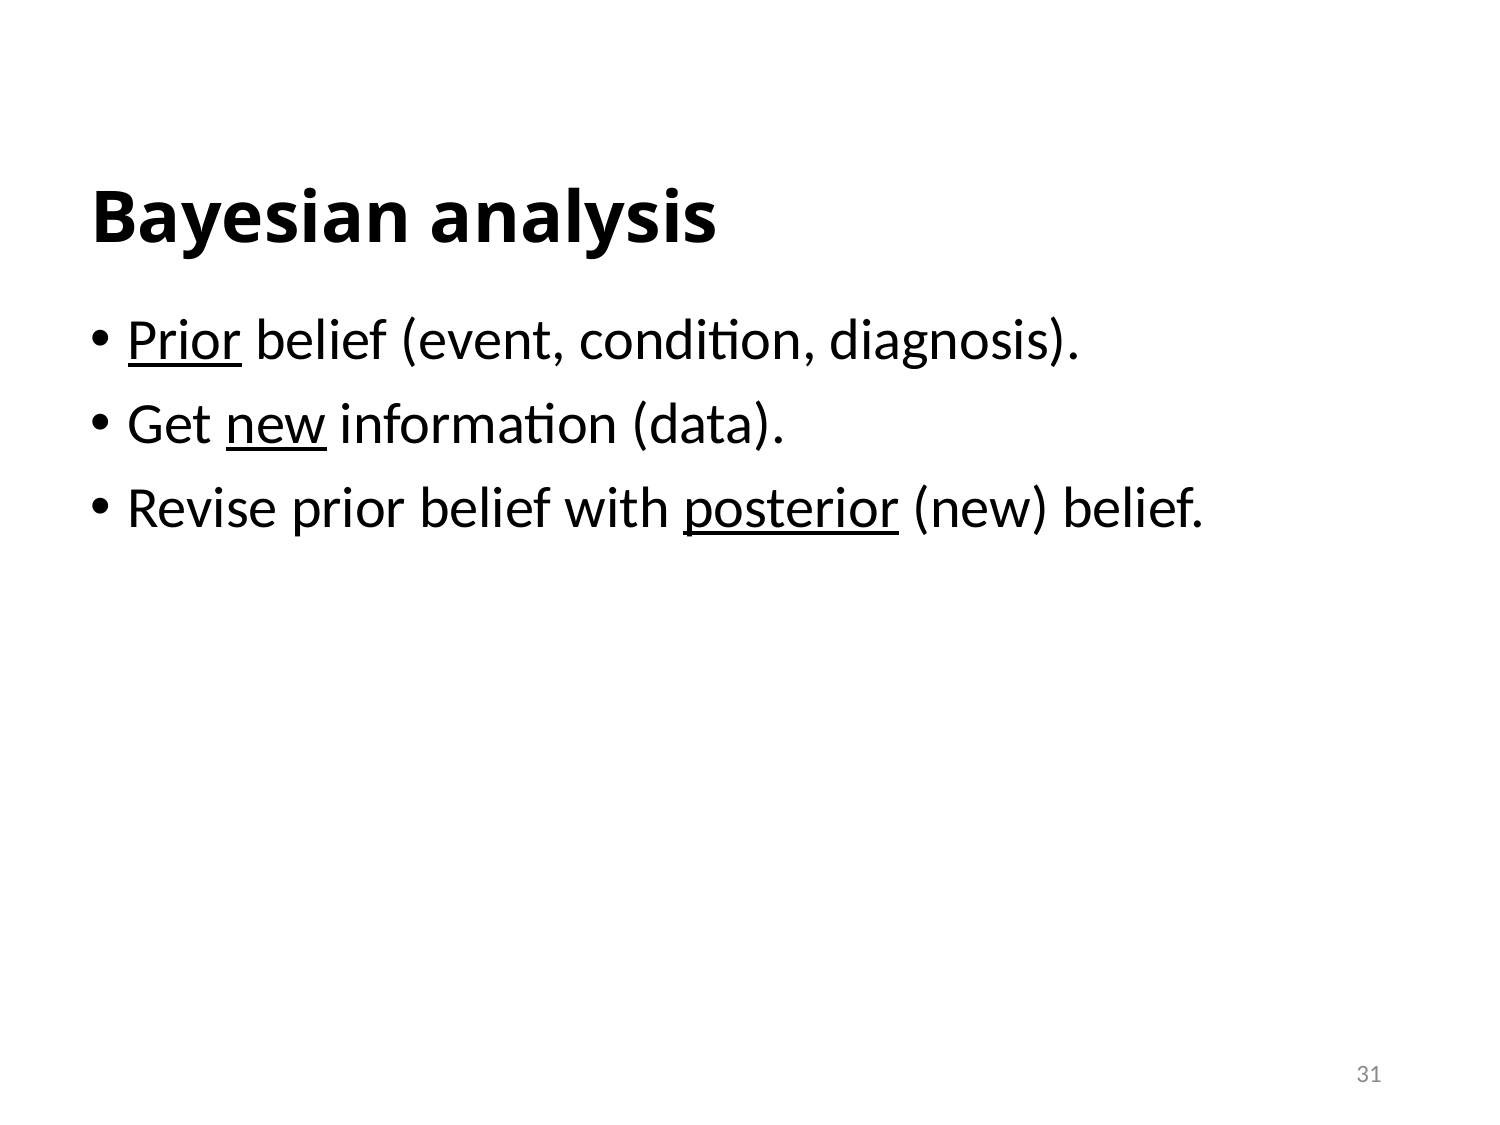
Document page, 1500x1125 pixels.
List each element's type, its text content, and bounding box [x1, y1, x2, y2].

list Prior belief (event, condition, diagnosis). Get new information (data). Revise prior belief with posterior (new) belief. [75, 301, 1425, 788]
title Bayesian analysis [75, 172, 1425, 266]
slide_number 31 [1059, 1042, 1397, 1103]
